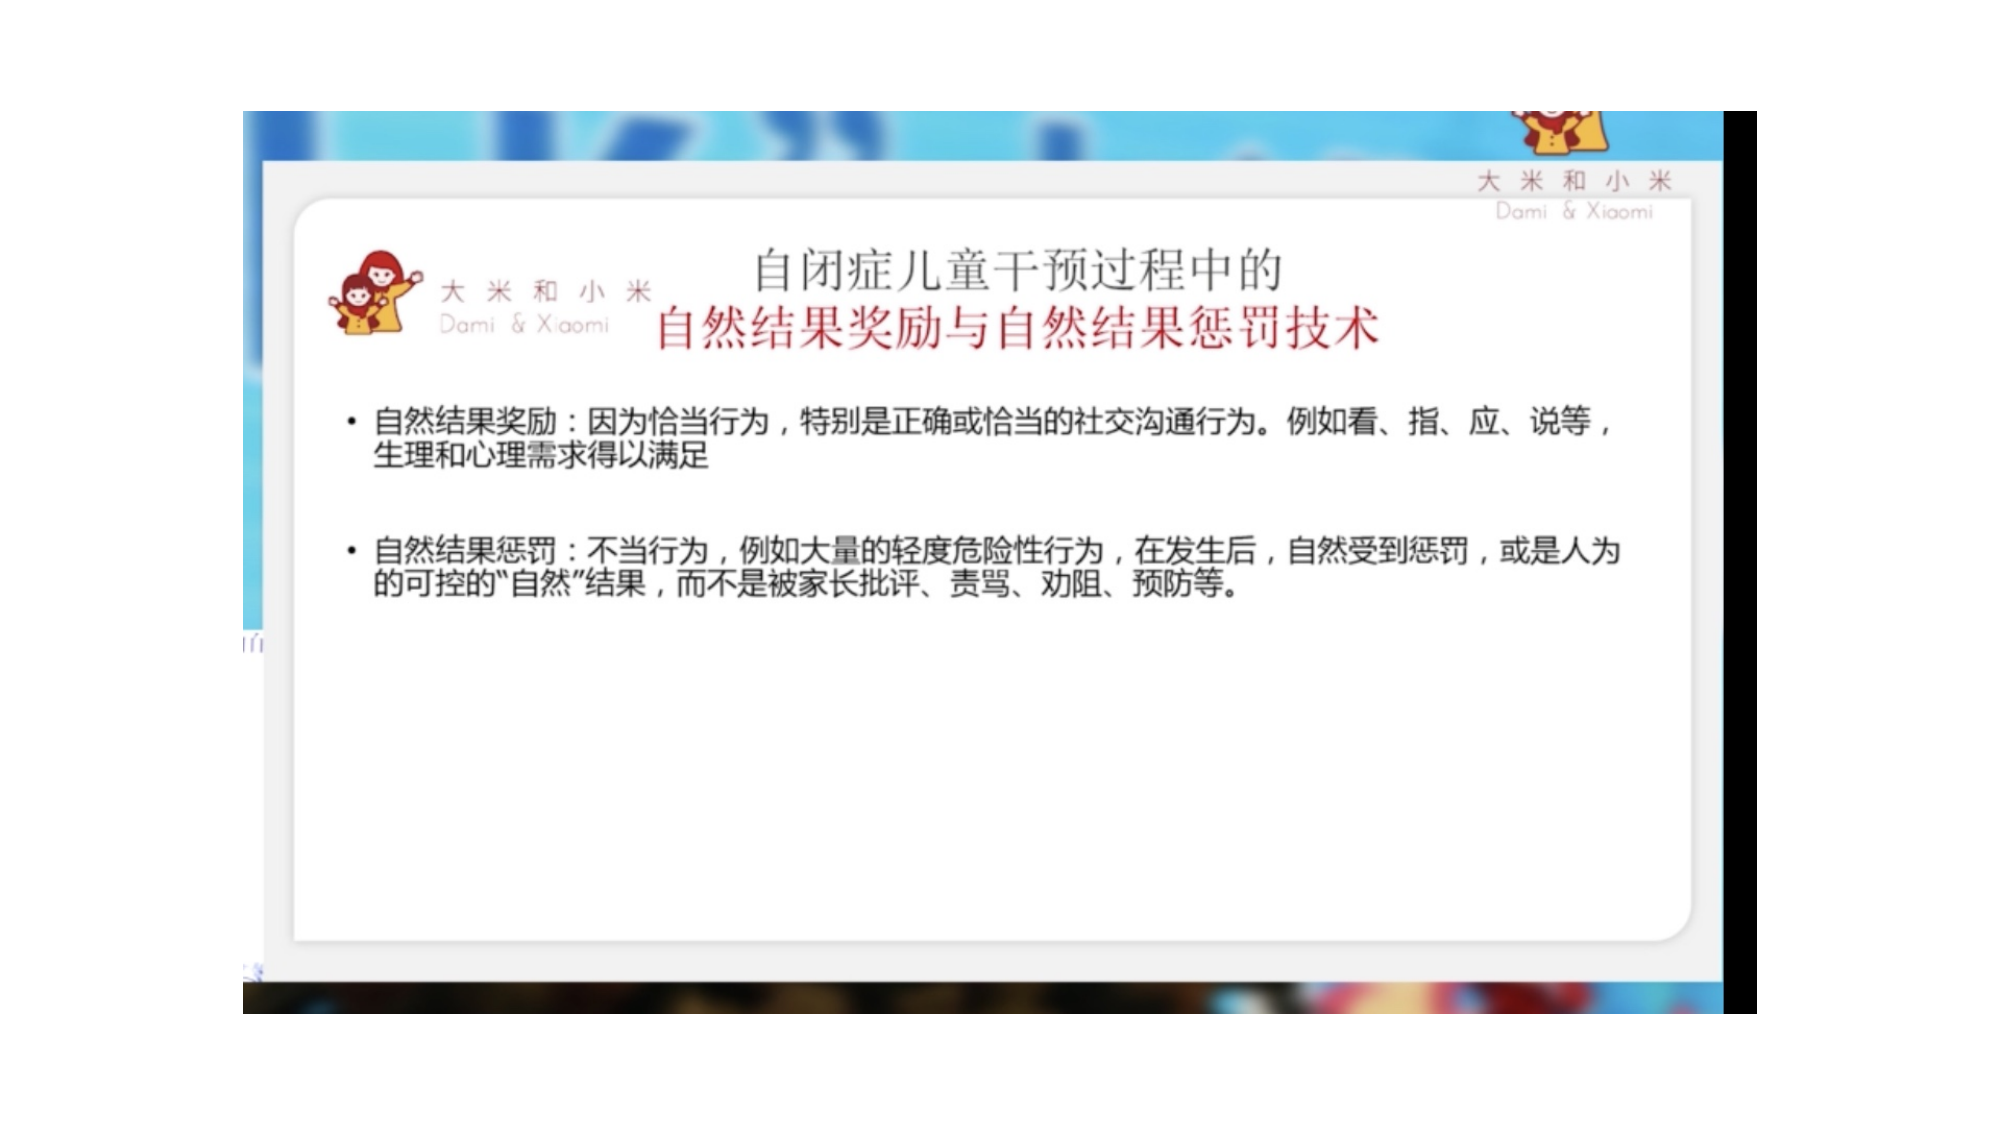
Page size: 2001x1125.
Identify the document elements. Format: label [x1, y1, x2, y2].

picture [243, 111, 1757, 1014]
